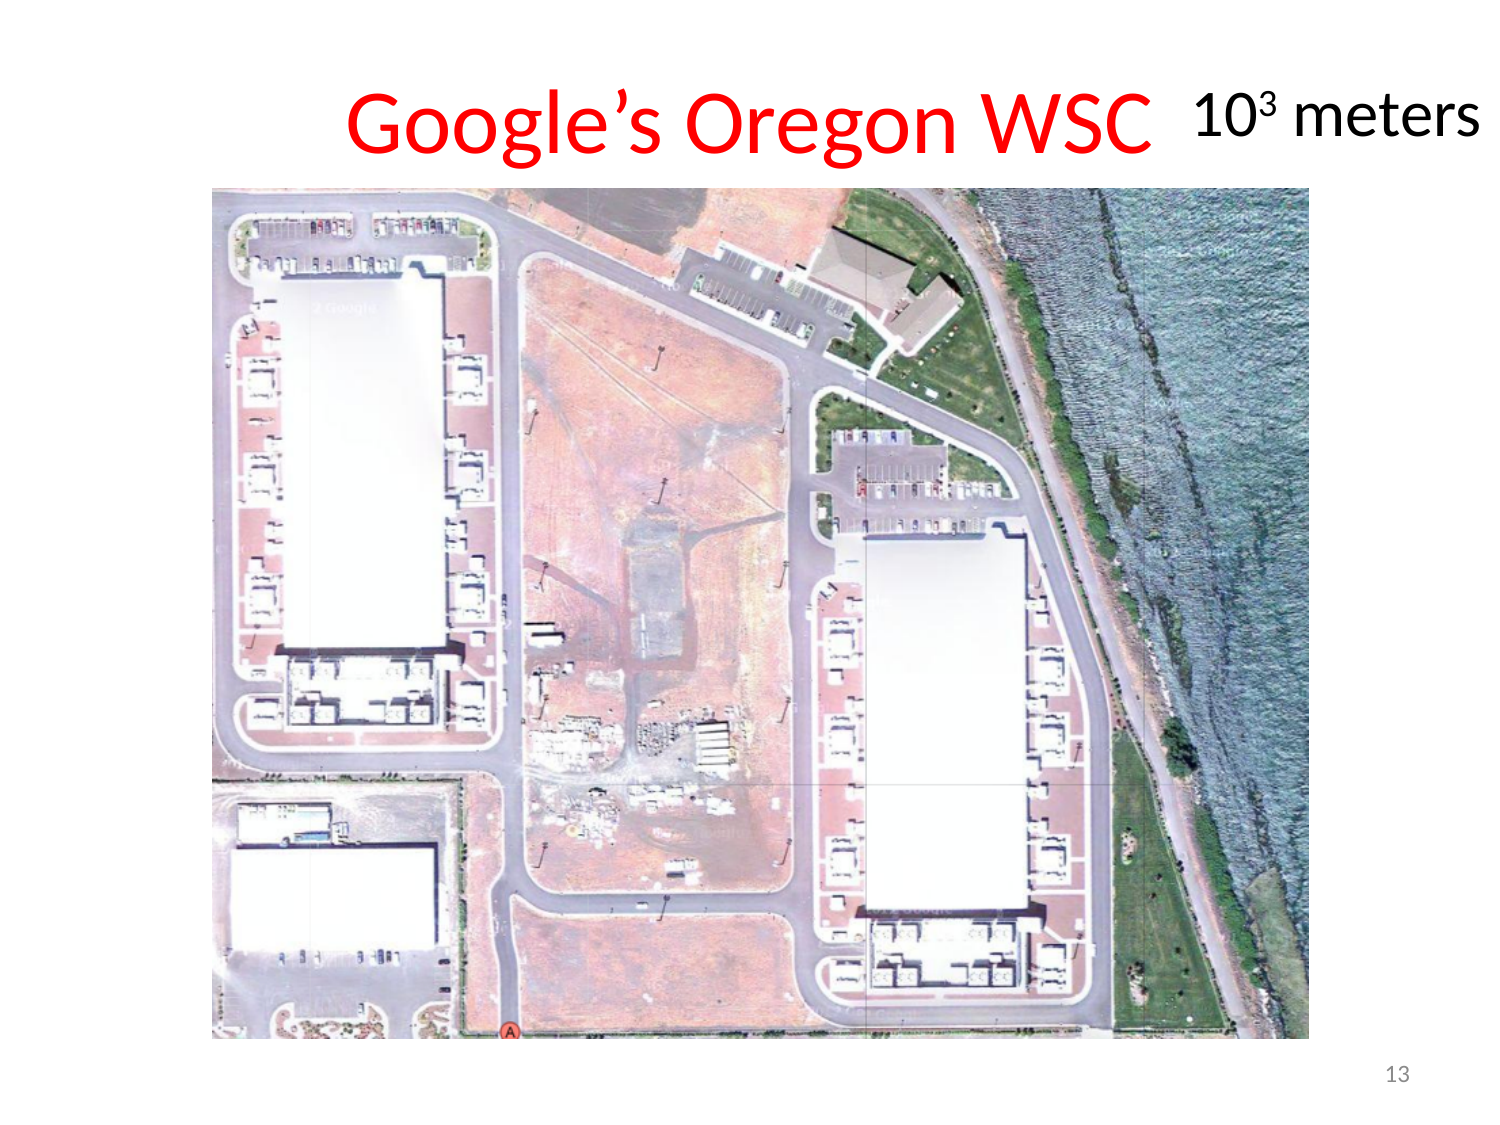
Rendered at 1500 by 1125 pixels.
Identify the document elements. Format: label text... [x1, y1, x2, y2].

title Google’s Oregon WSC [75, 22, 1425, 211]
slide_number 13 [1074, 1042, 1425, 1103]
text_box 103 meters [1175, 62, 1497, 158]
picture [212, 188, 1309, 1040]
